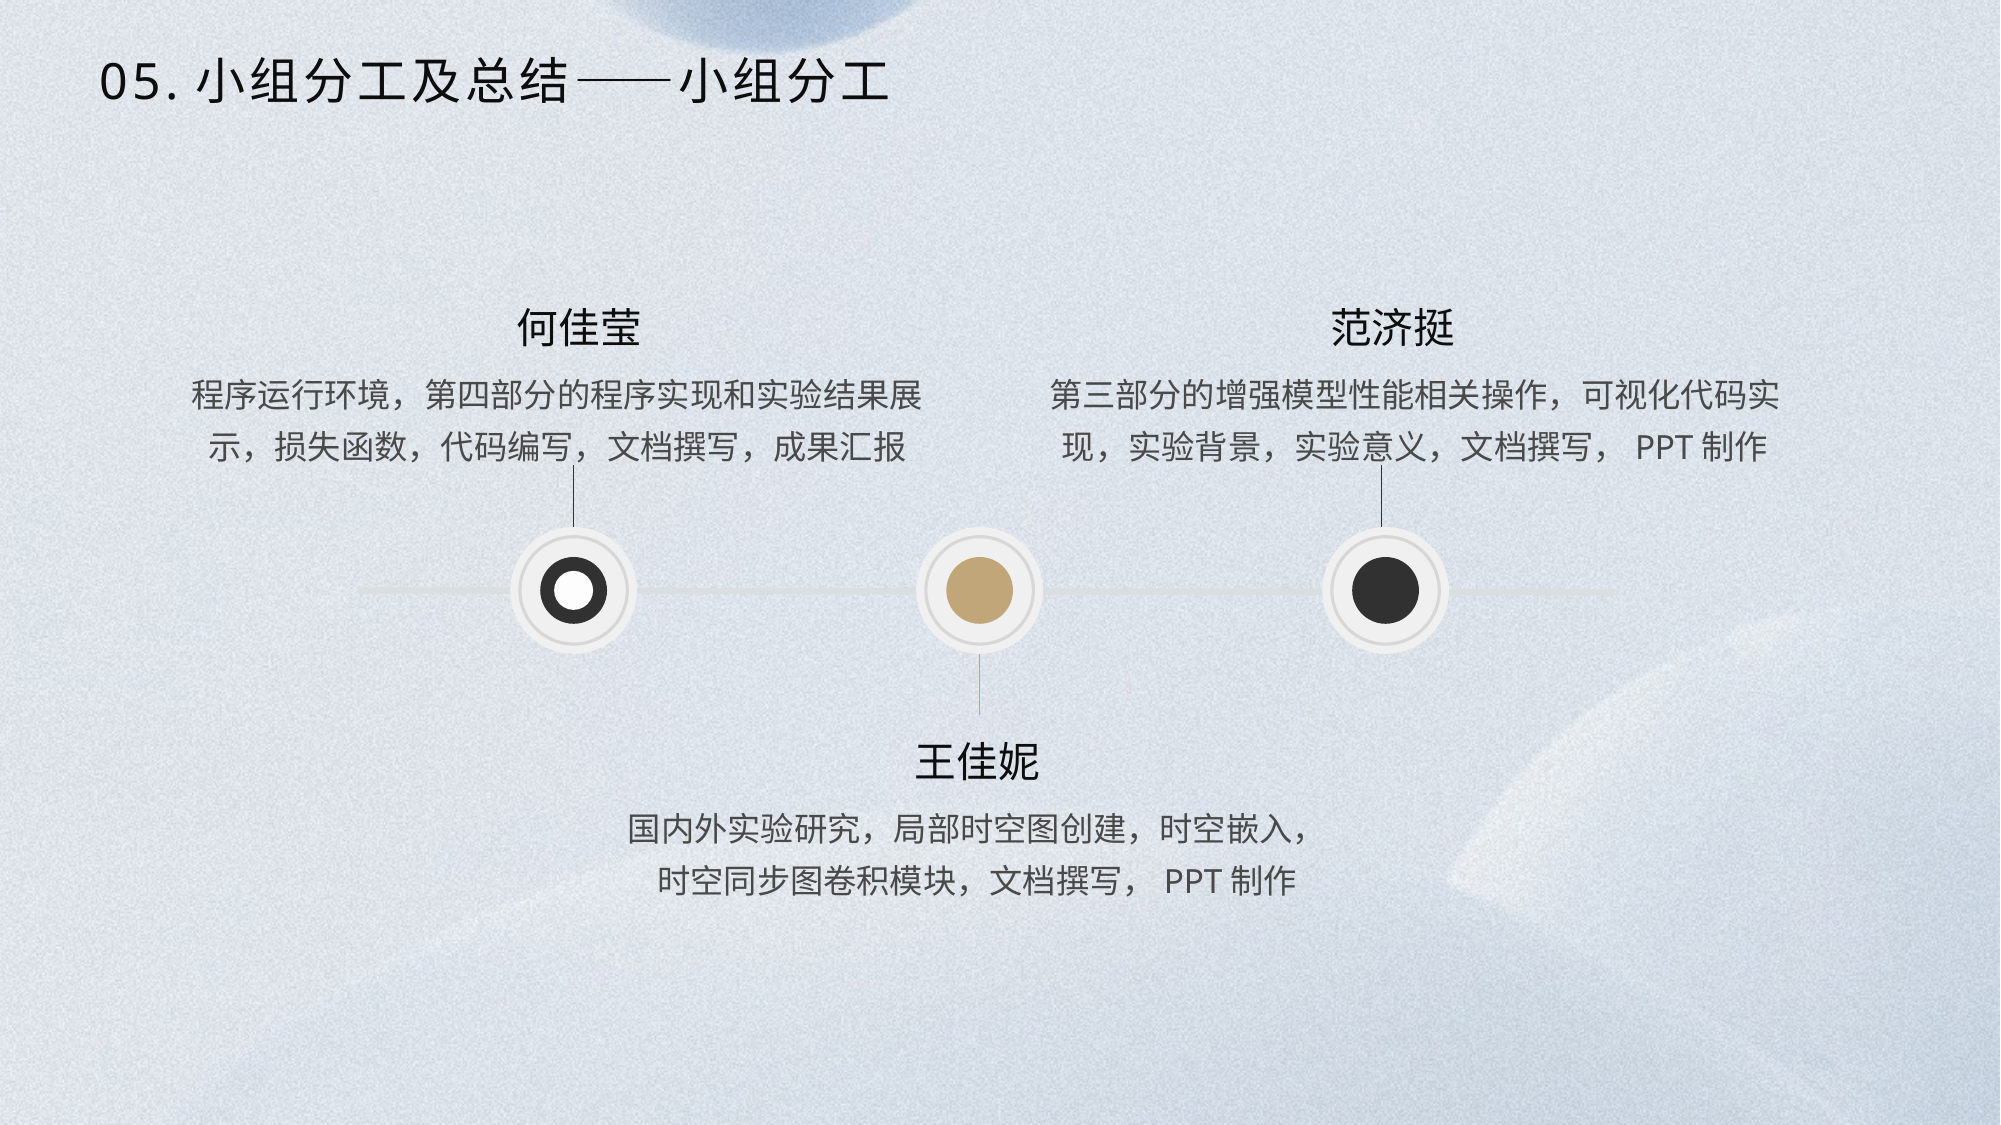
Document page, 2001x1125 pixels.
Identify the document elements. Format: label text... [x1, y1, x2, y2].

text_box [168, 294, 1804, 905]
picture [0, 0, 2000, 1125]
title 05.小组分工及总结——小组分工 [99, 46, 1000, 120]
